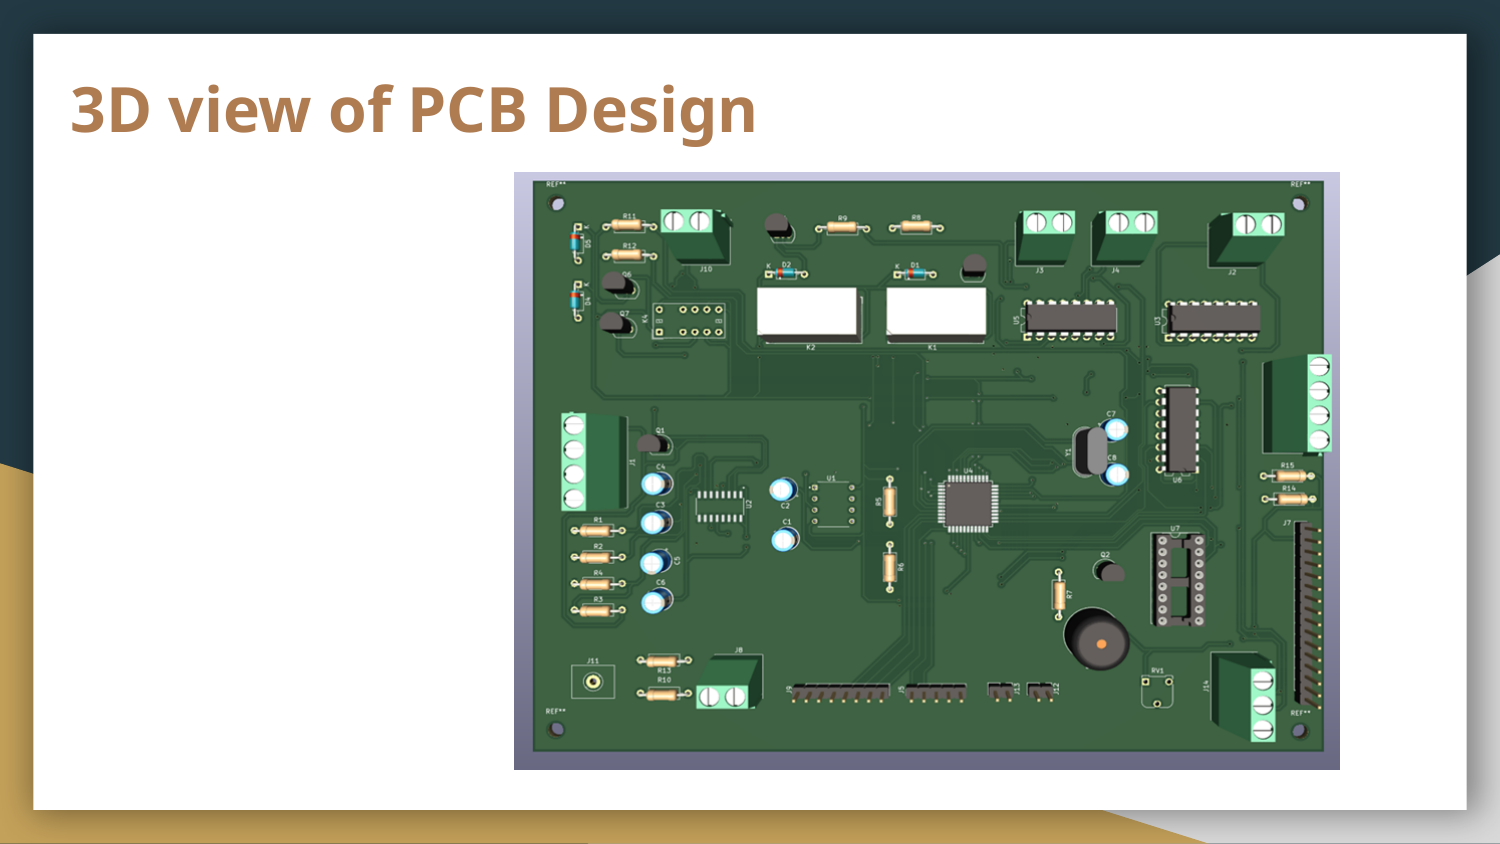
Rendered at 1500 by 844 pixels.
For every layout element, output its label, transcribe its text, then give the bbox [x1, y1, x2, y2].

picture [513, 172, 1340, 770]
title 3D view of PCB Design [55, 55, 1287, 212]
